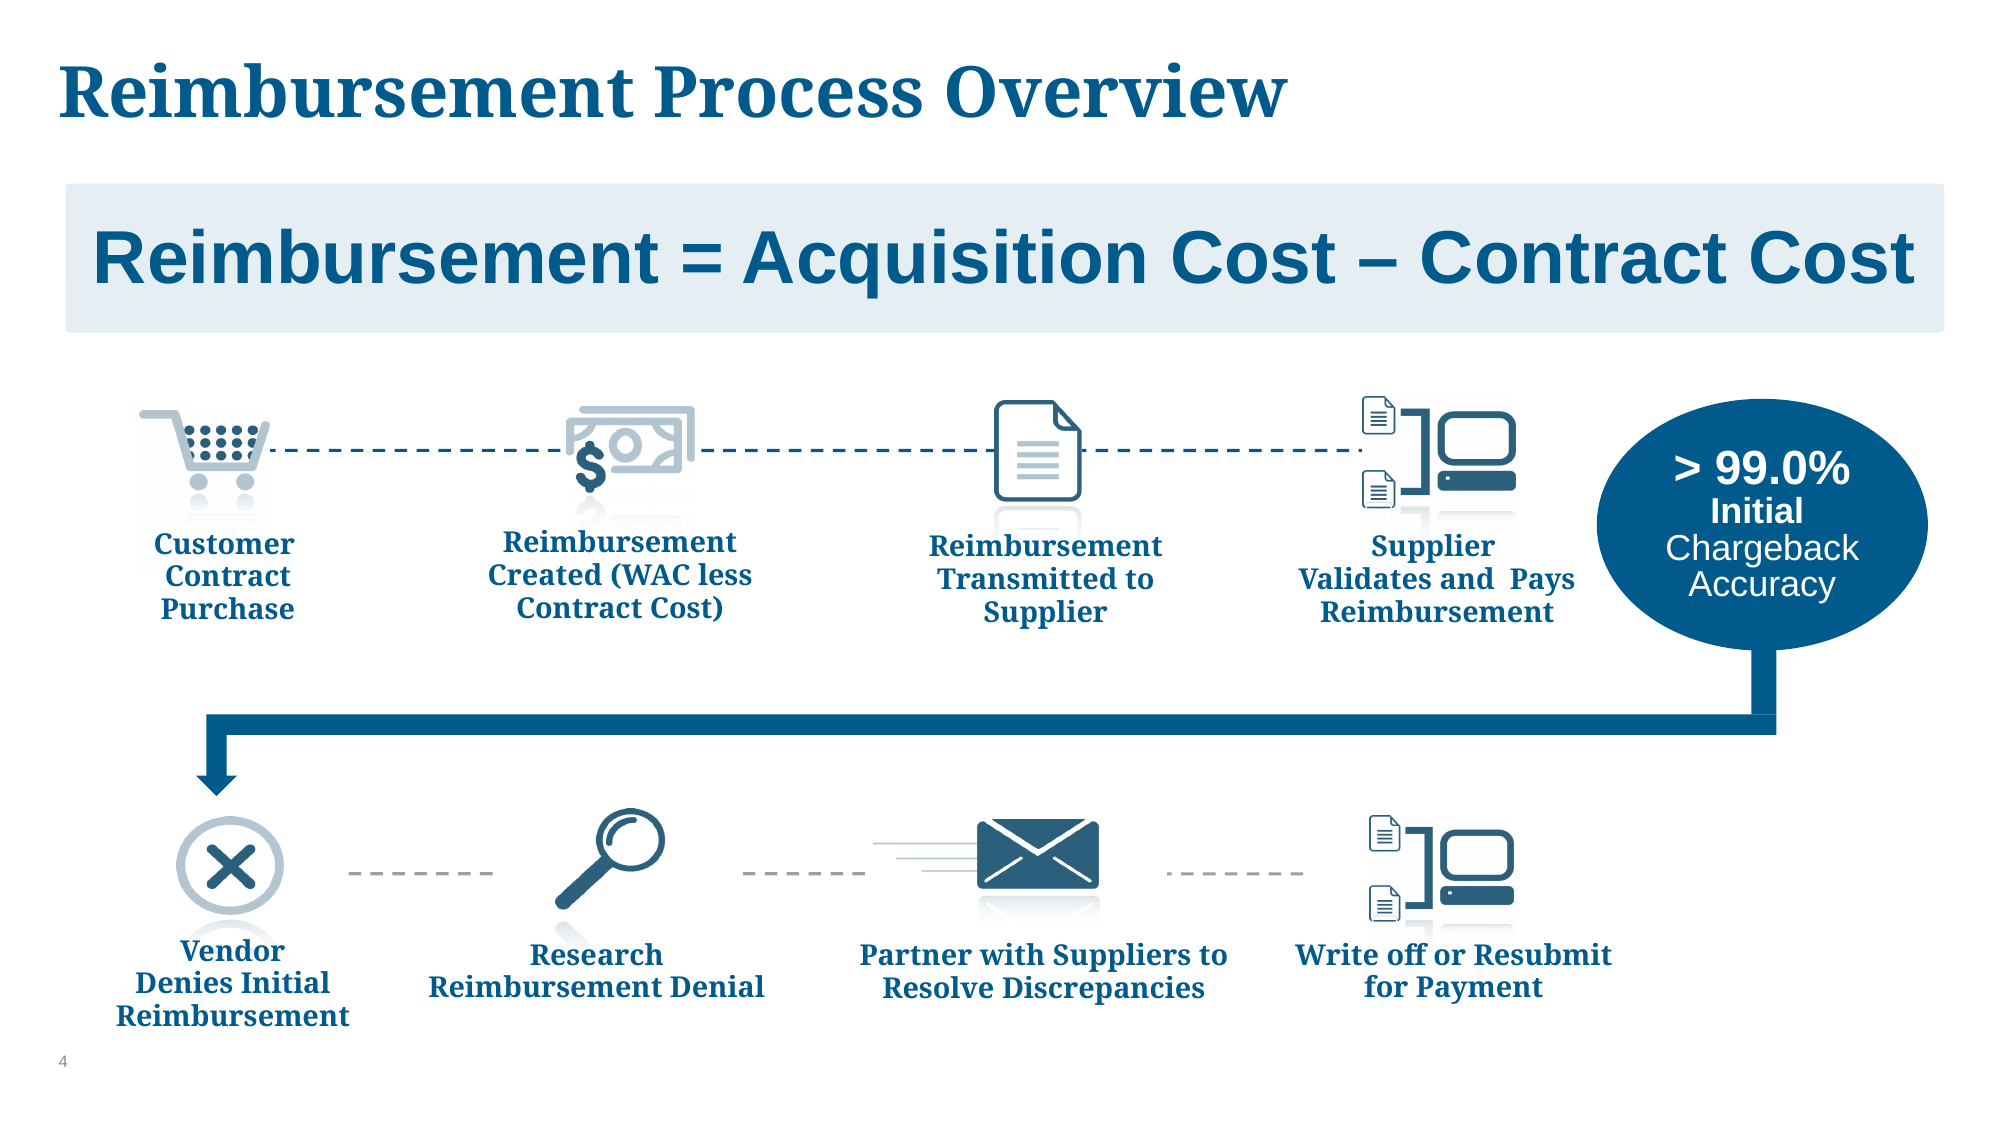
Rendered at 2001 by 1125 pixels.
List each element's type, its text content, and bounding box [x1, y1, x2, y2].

text_box Partner with Suppliers to Resolve Discrepancies [825, 930, 1260, 1081]
slide_number 4 [58, 1040, 117, 1071]
picture [1369, 815, 1514, 1002]
text_box Supplier Validates and Pays Reimbursement [1244, 521, 1630, 672]
picture [176, 816, 284, 1019]
text_box [1751, 652, 1777, 715]
picture [873, 819, 1100, 964]
text_box Reimbursement = Acquisition Cost – Contract Cost [65, 183, 1945, 333]
text_box [196, 714, 1777, 797]
text_box [126, 786, 342, 926]
picture [566, 406, 695, 582]
text_box Write off or Resubmit for Payment [1260, 930, 1648, 1081]
text_box Reimbursement Transmitted to Supplier [863, 521, 1229, 672]
text_box [1306, 793, 1553, 930]
title Reimbursement Process Overview [58, 56, 1943, 117]
text_box Research Reimbursement Denial [396, 930, 798, 1081]
picture [138, 410, 270, 574]
text_box > 99.0% Initial Chargeback Accuracy [1595, 397, 1929, 652]
text_box [496, 796, 743, 930]
text_box Vendor Denies Initial Reimbursement [30, 926, 436, 1076]
text_box Customer Contract Purchase [32, 519, 425, 656]
picture [1362, 396, 1516, 593]
text_box Reimbursement Created (WAC less Contract Cost) [425, 517, 815, 682]
picture [555, 808, 665, 1023]
picture [994, 400, 1082, 608]
text_box [919, 782, 1167, 930]
